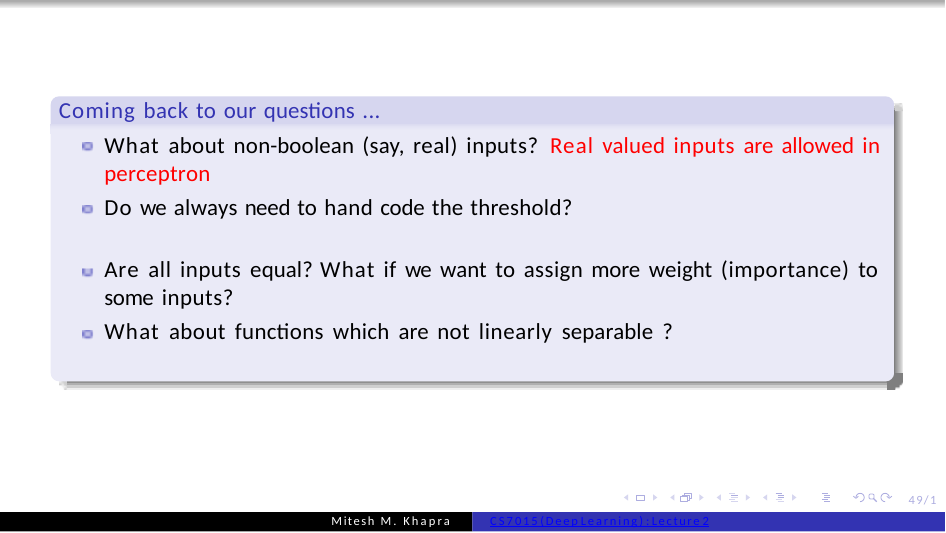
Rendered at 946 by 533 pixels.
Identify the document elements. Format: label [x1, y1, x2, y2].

text_box [0, 511, 946, 532]
text_box [906, 493, 942, 508]
picture [0, 0, 945, 8]
text_box [50, 85, 903, 390]
